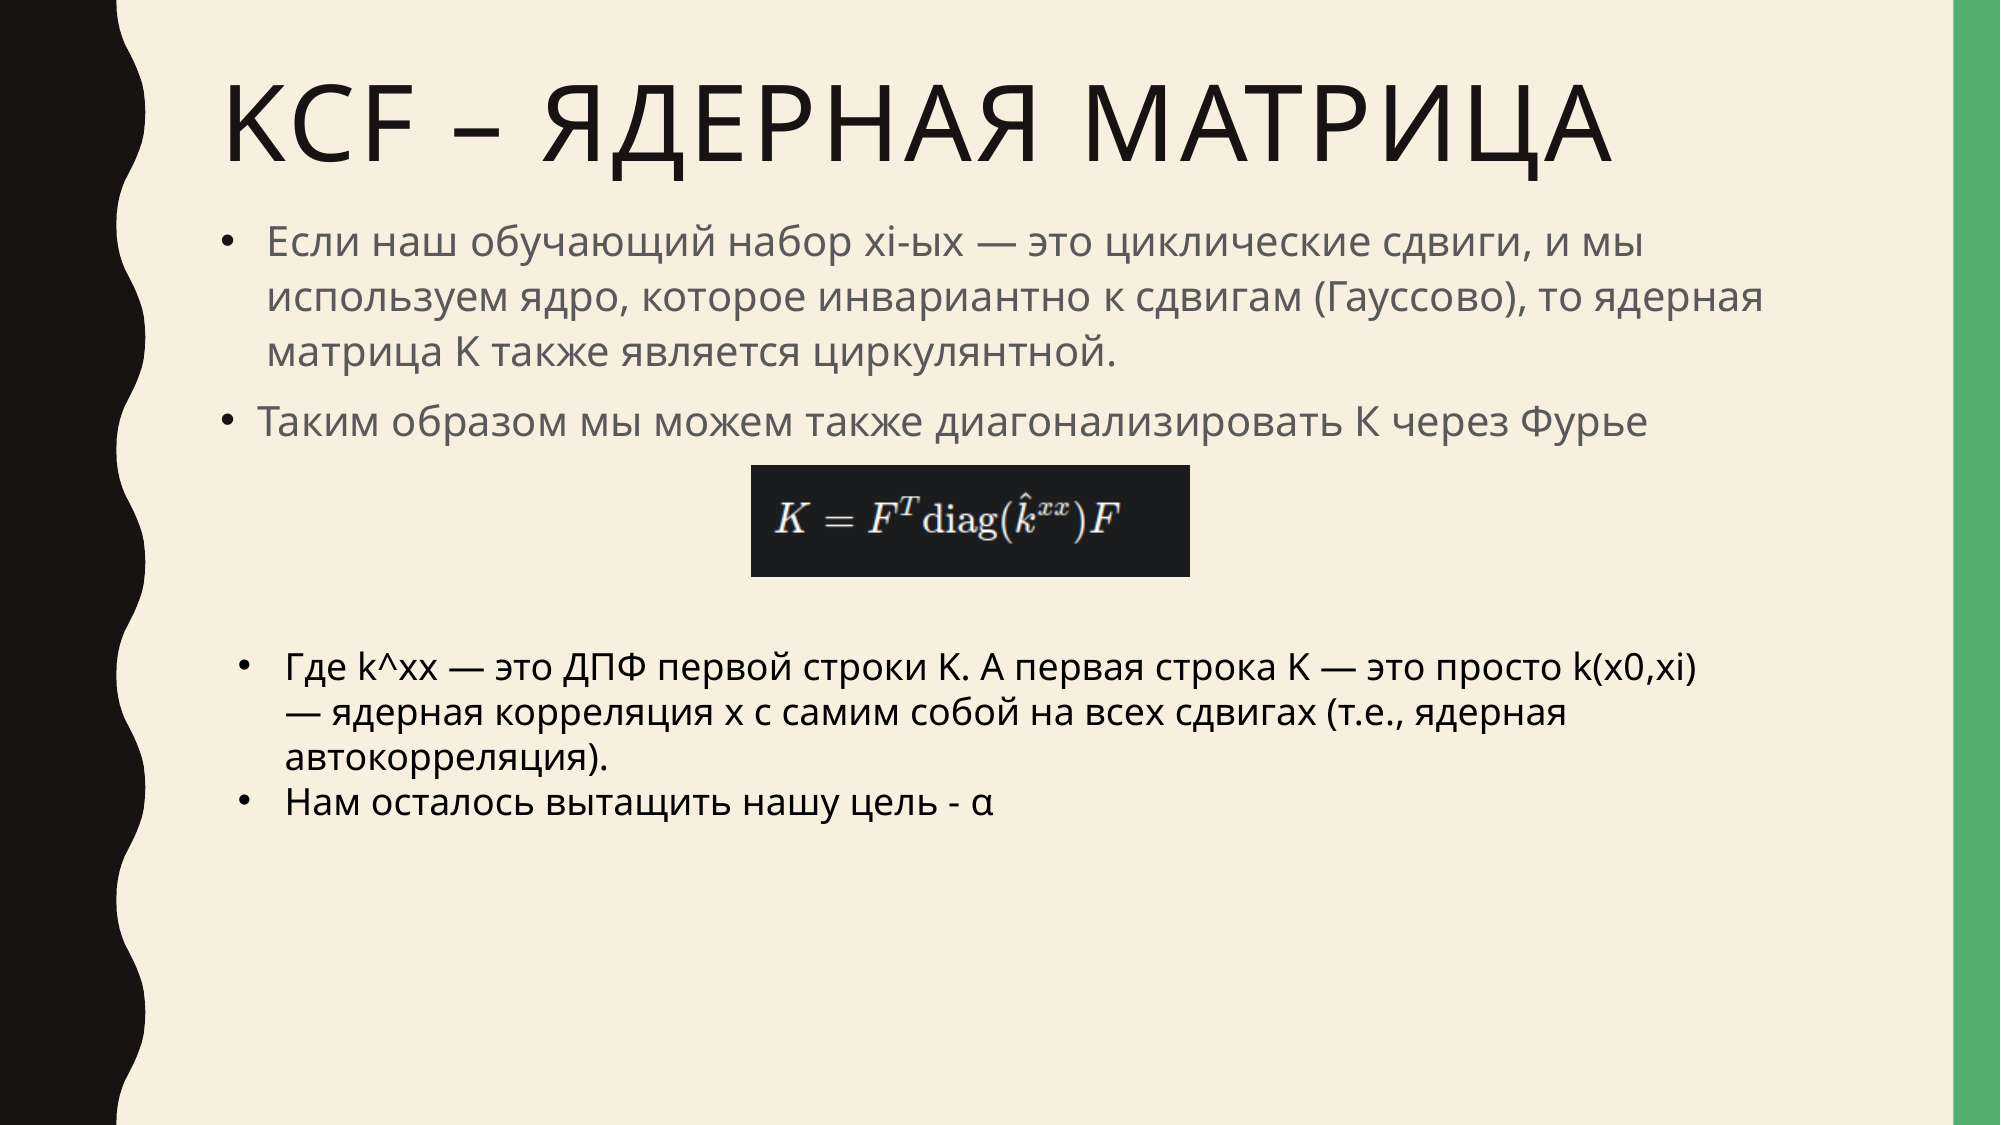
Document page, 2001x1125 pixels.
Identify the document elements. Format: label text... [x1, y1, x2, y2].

text_box Где k^xx — это ДПФ первой строки K. А первая строка K — это просто k(x0​,xi​) — ядерная корреляция x с самим собой на всех сдвигах (т.е., ядерная автокорреляция). Нам осталось вытащить нашу цель - α [222, 634, 1748, 830]
list Если наш обучающий набор xi​-ых — это циклические сдвиги, и мы используем ядро, которое инвариантно к сдвигам (Гауссово), то ядерная матрица K также является циркулянтной. Таким образом мы можем также диагонализировать К через Фурье [205, 202, 1875, 490]
title Kcf – ядерная матрица [205, 62, 1875, 185]
picture [751, 465, 1190, 577]
